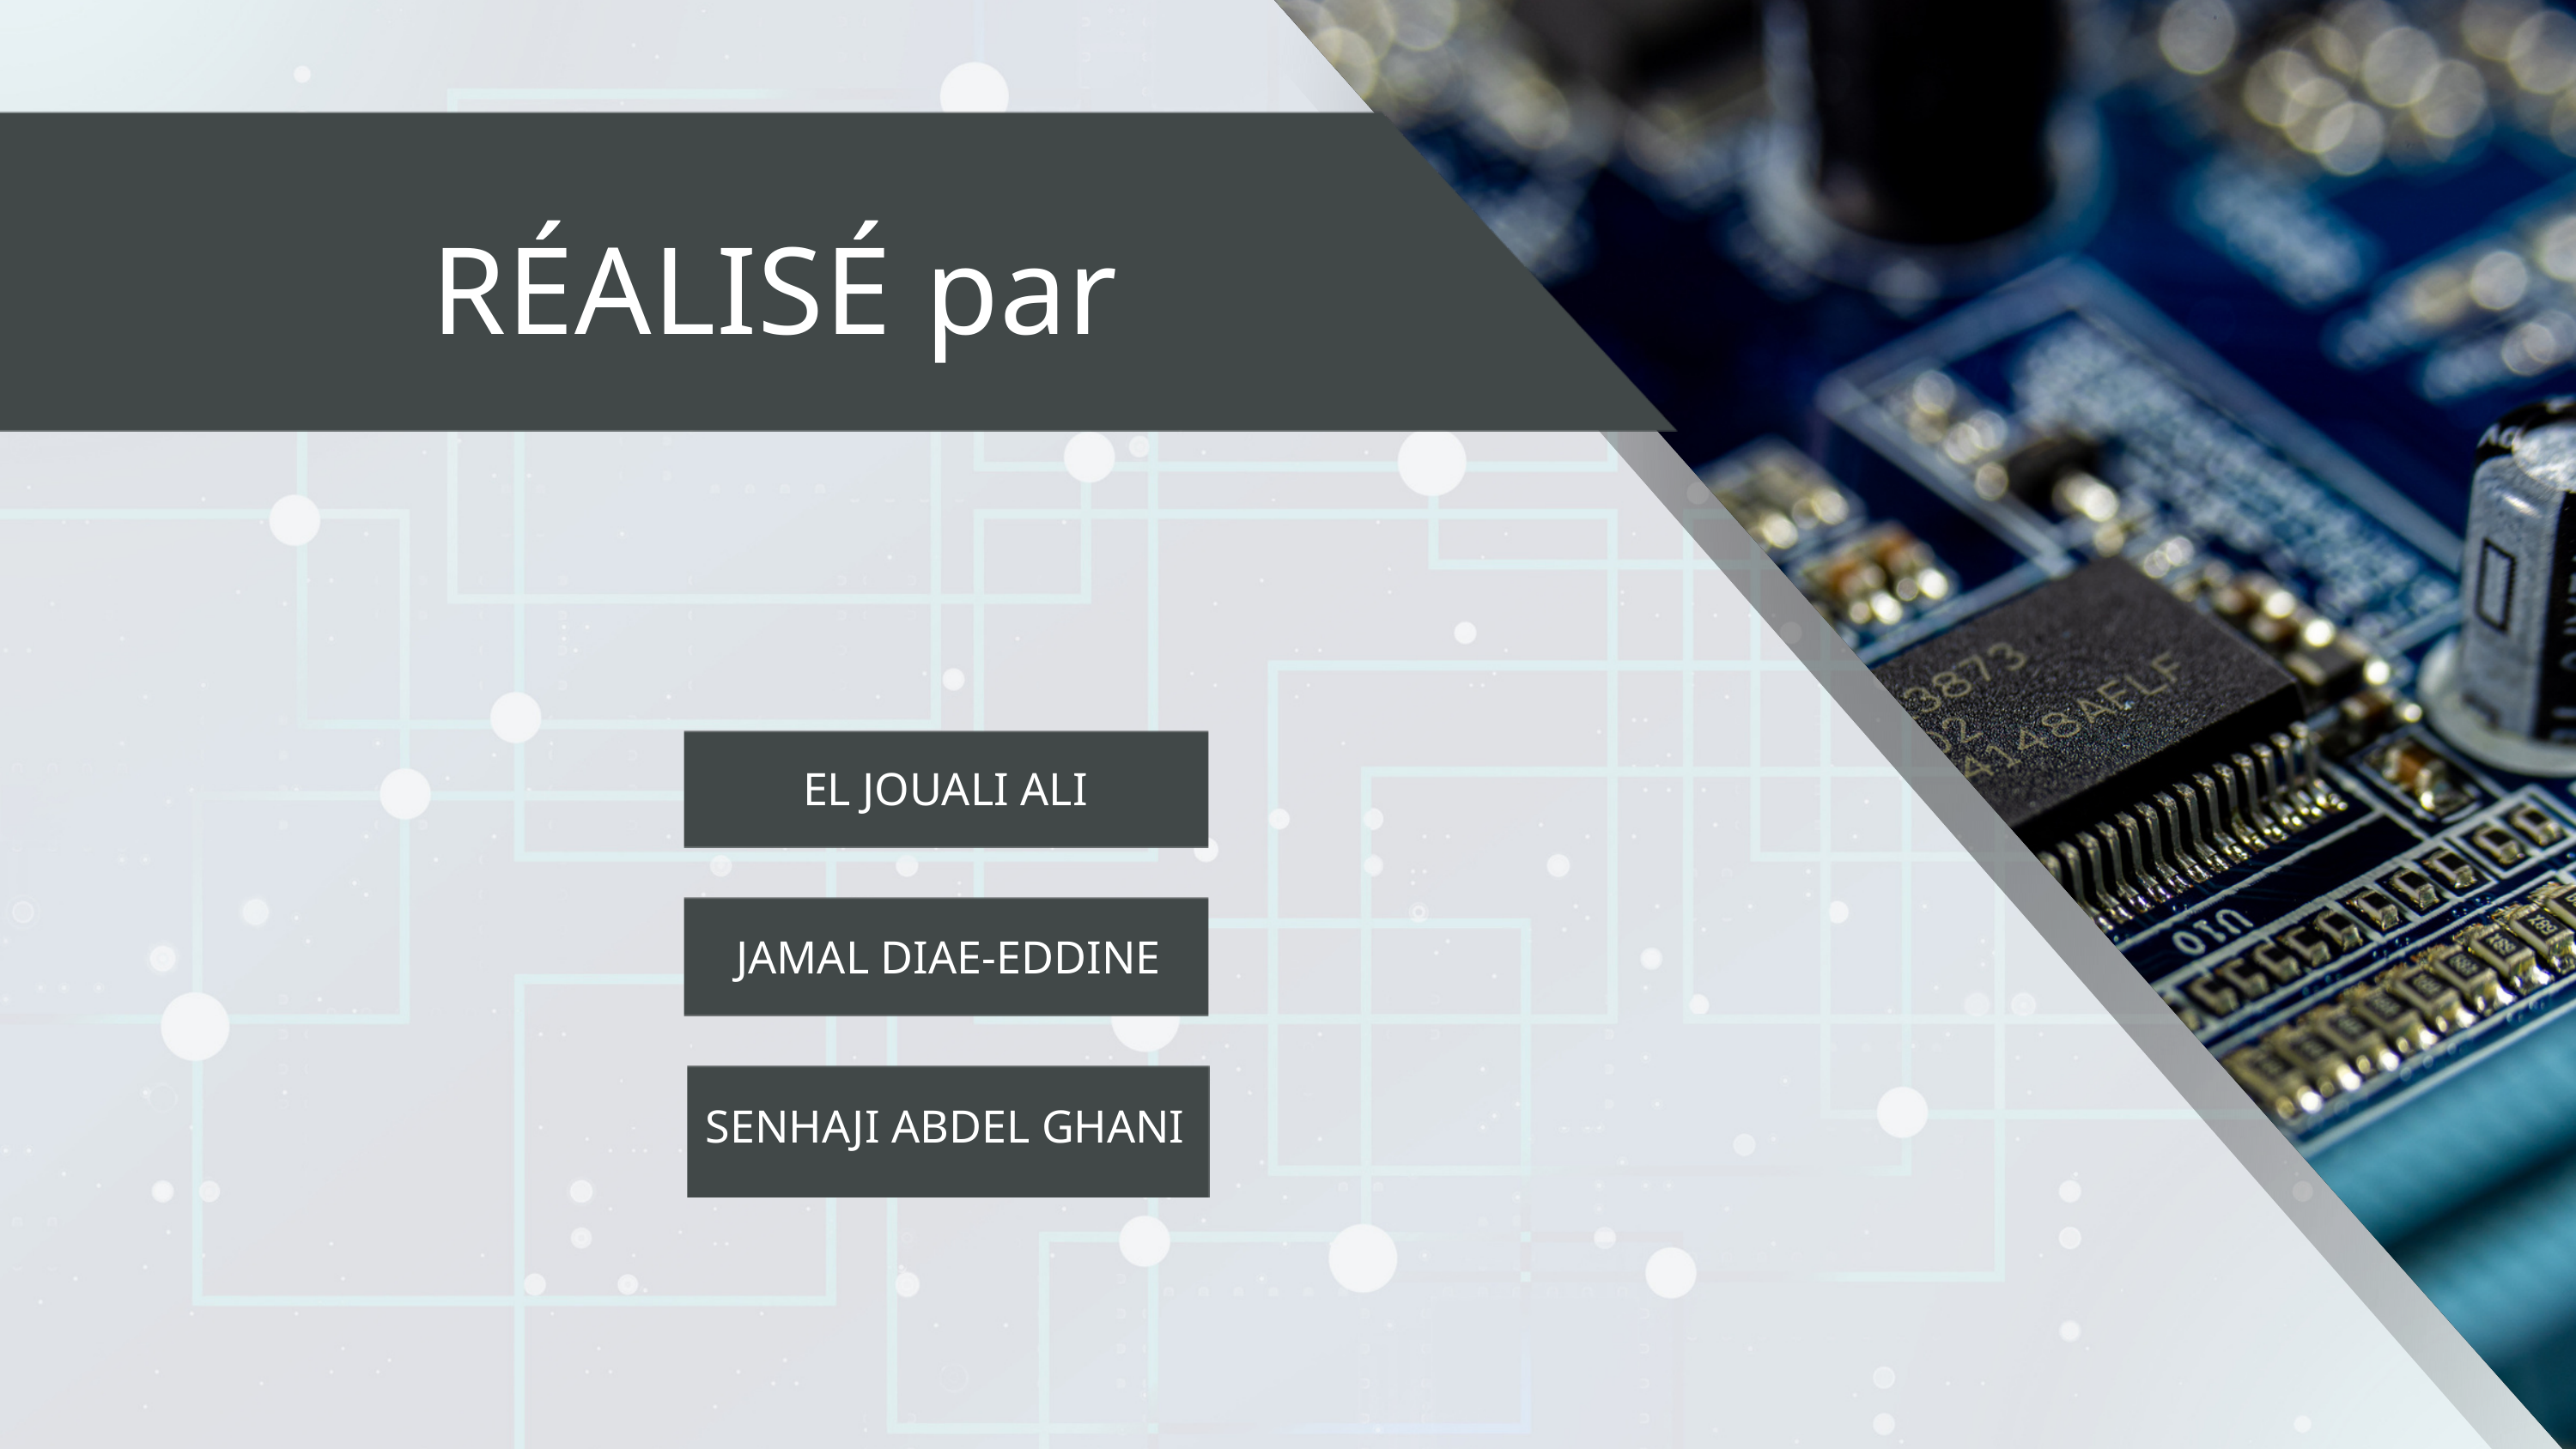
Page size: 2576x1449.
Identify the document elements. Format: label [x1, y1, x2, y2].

text_box [933, 596, 1268, 822]
text_box [1273, 0, 2576, 1449]
text_box [0, 0, 1271, 1449]
